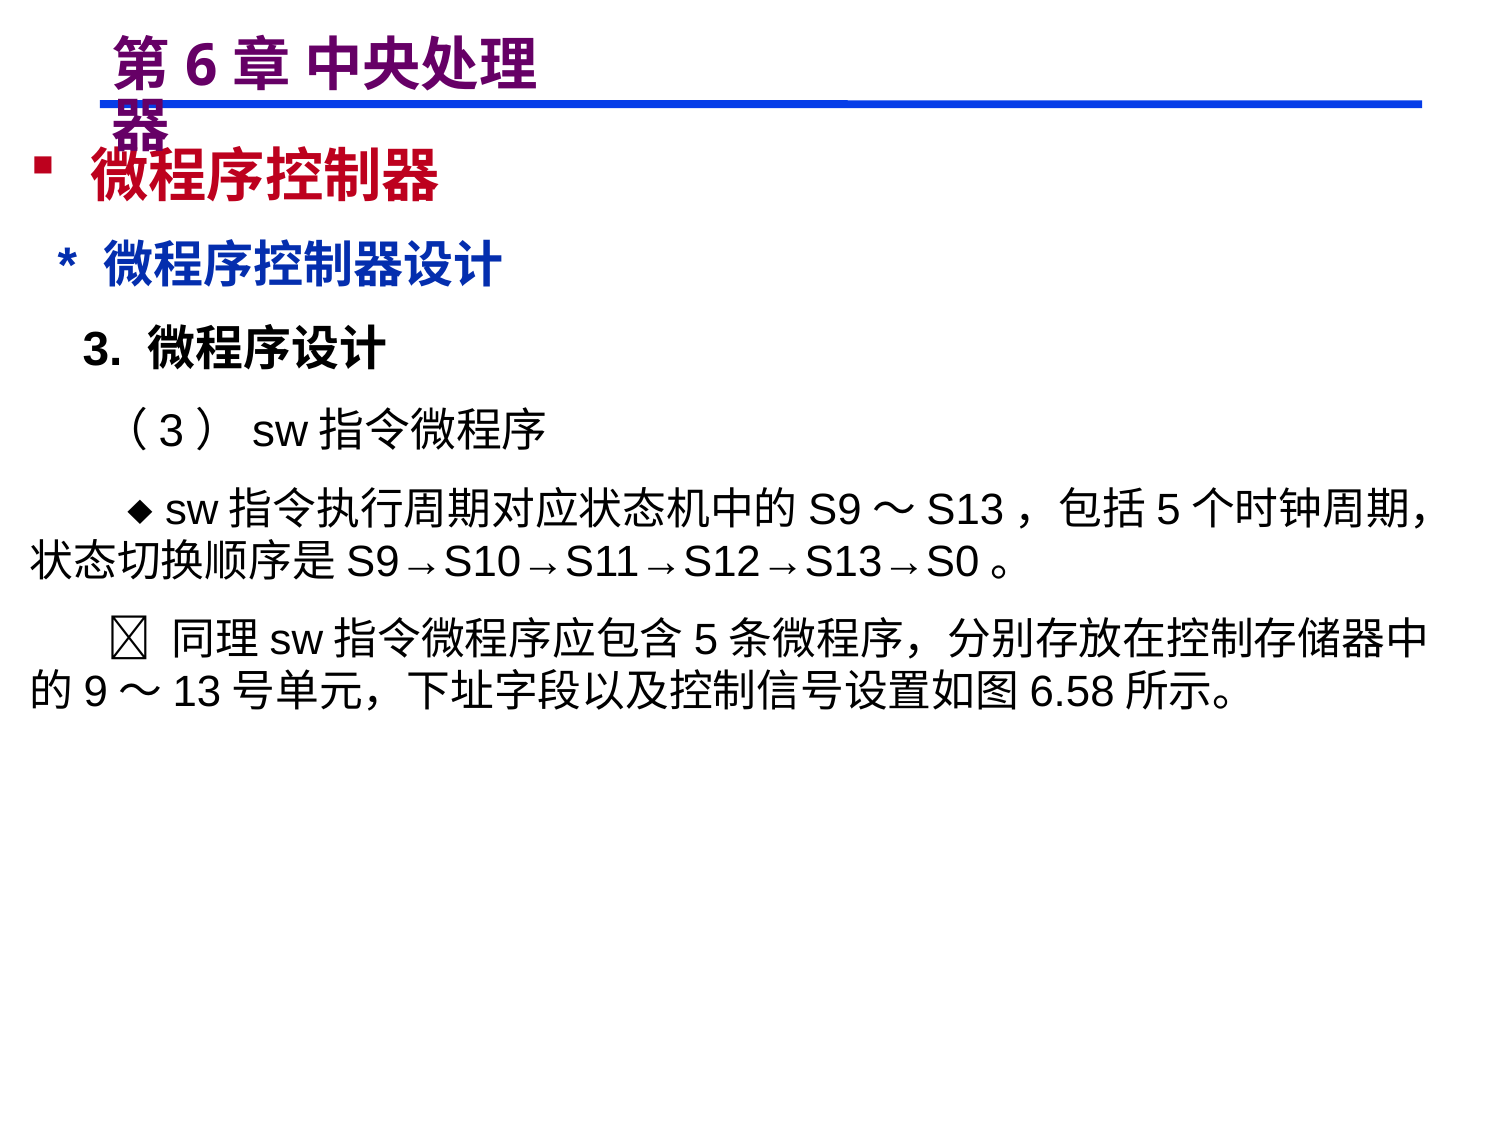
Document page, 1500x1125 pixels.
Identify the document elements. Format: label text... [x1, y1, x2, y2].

title 第6章 中央处理器 [100, 32, 593, 230]
subtitle 微程序控制器 * 微程序控制器设计 3. 微程序设计 （3）sw指令微程序  sw指令执行周期对应状态机中的S9～S13，包括5个时钟周期，状态切换顺序是S9→S10→S11→S12→S13→S0。  同理sw指令微程序应包含5条微程序，分别存放在控制存储器中的9～13号单元，下址字段以及控制信号设置如图6.58所示。 [14, 129, 1486, 737]
